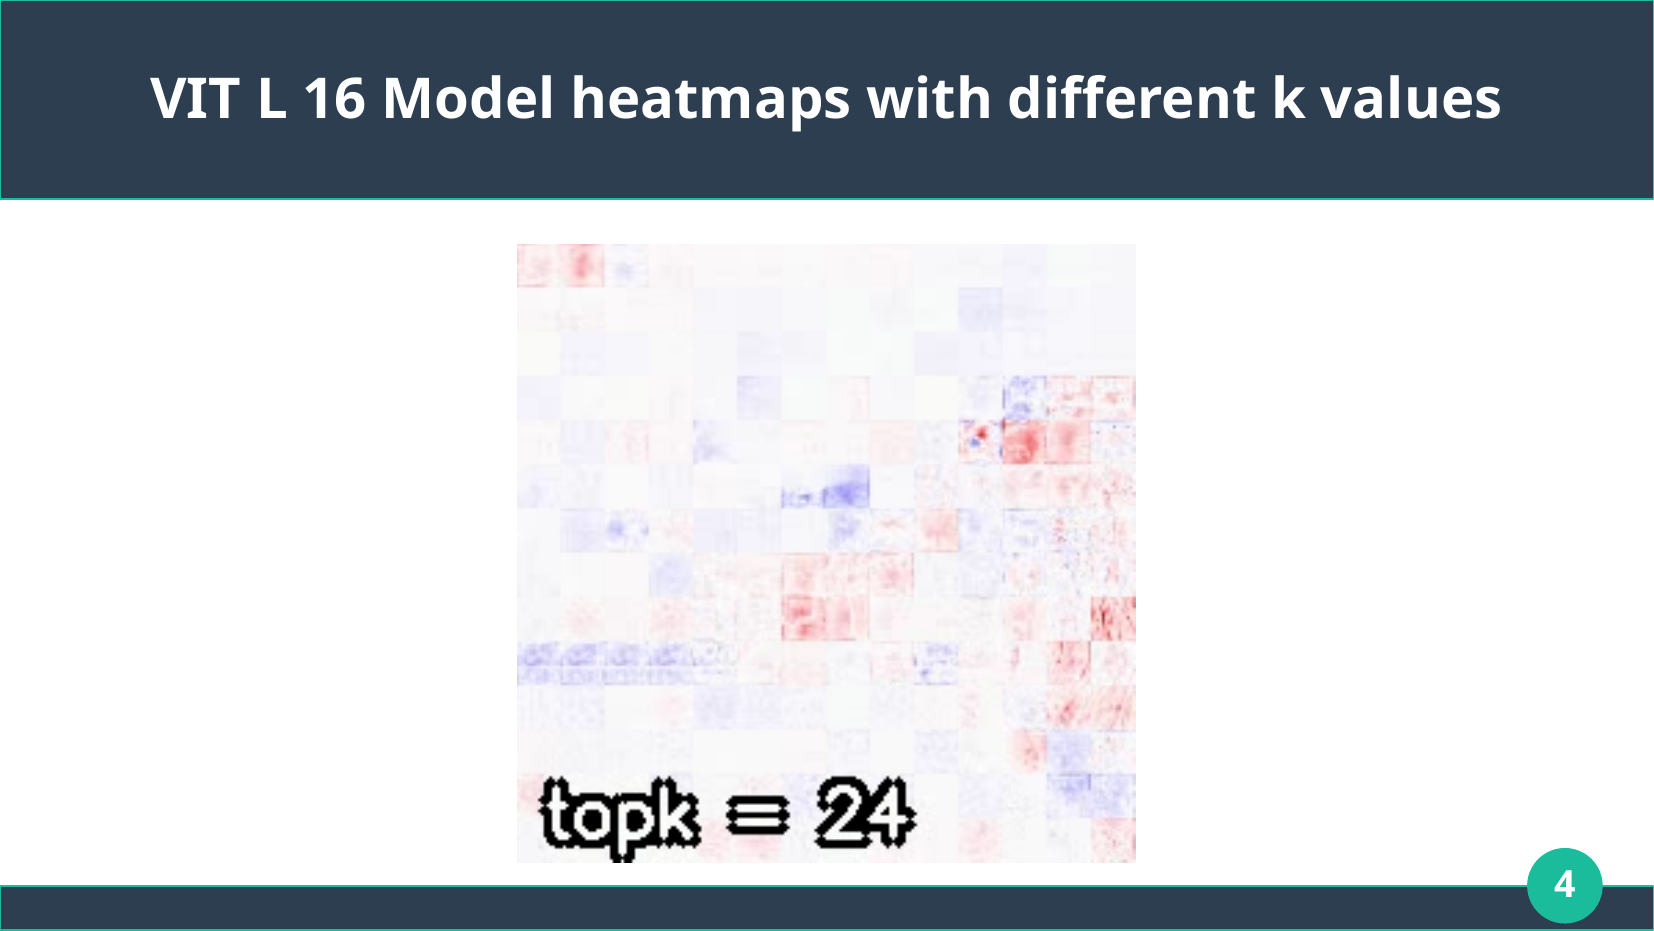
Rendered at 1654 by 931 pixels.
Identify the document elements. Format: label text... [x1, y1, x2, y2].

title VIT L 16 Model heatmaps with different k values [59, 37, 1595, 156]
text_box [516, 243, 1137, 864]
slide_number 4 [1500, 843, 1630, 929]
